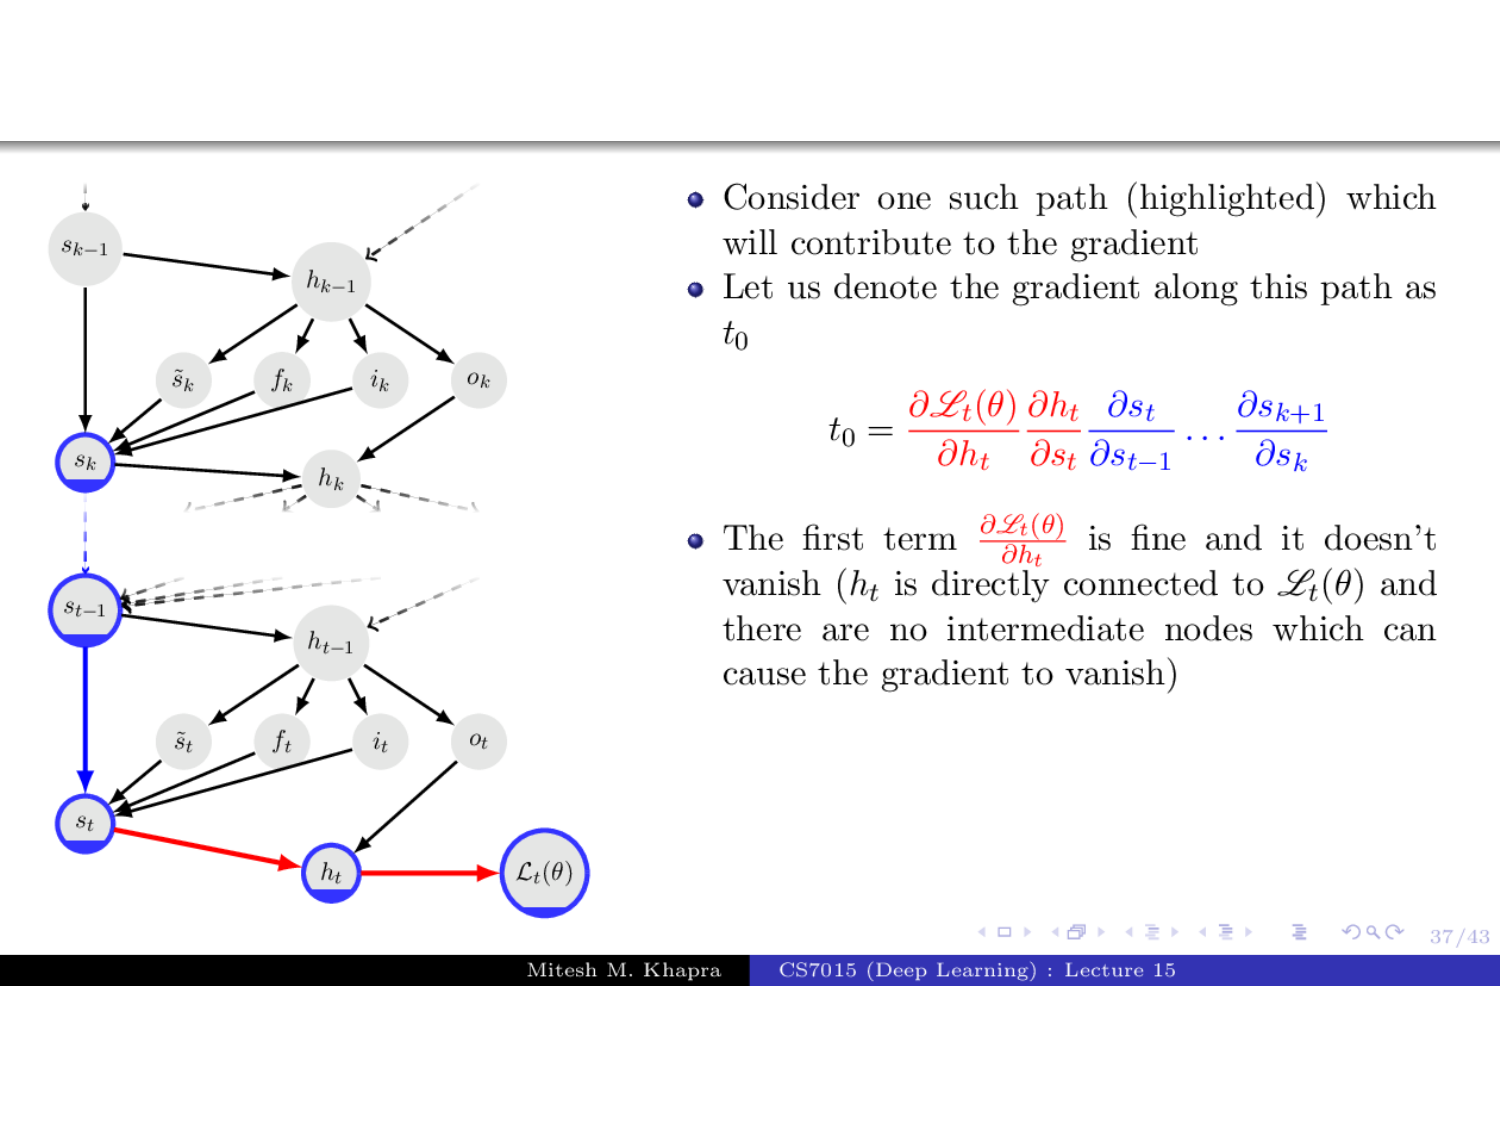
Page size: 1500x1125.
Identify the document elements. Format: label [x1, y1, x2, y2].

picture [0, 141, 1500, 986]
